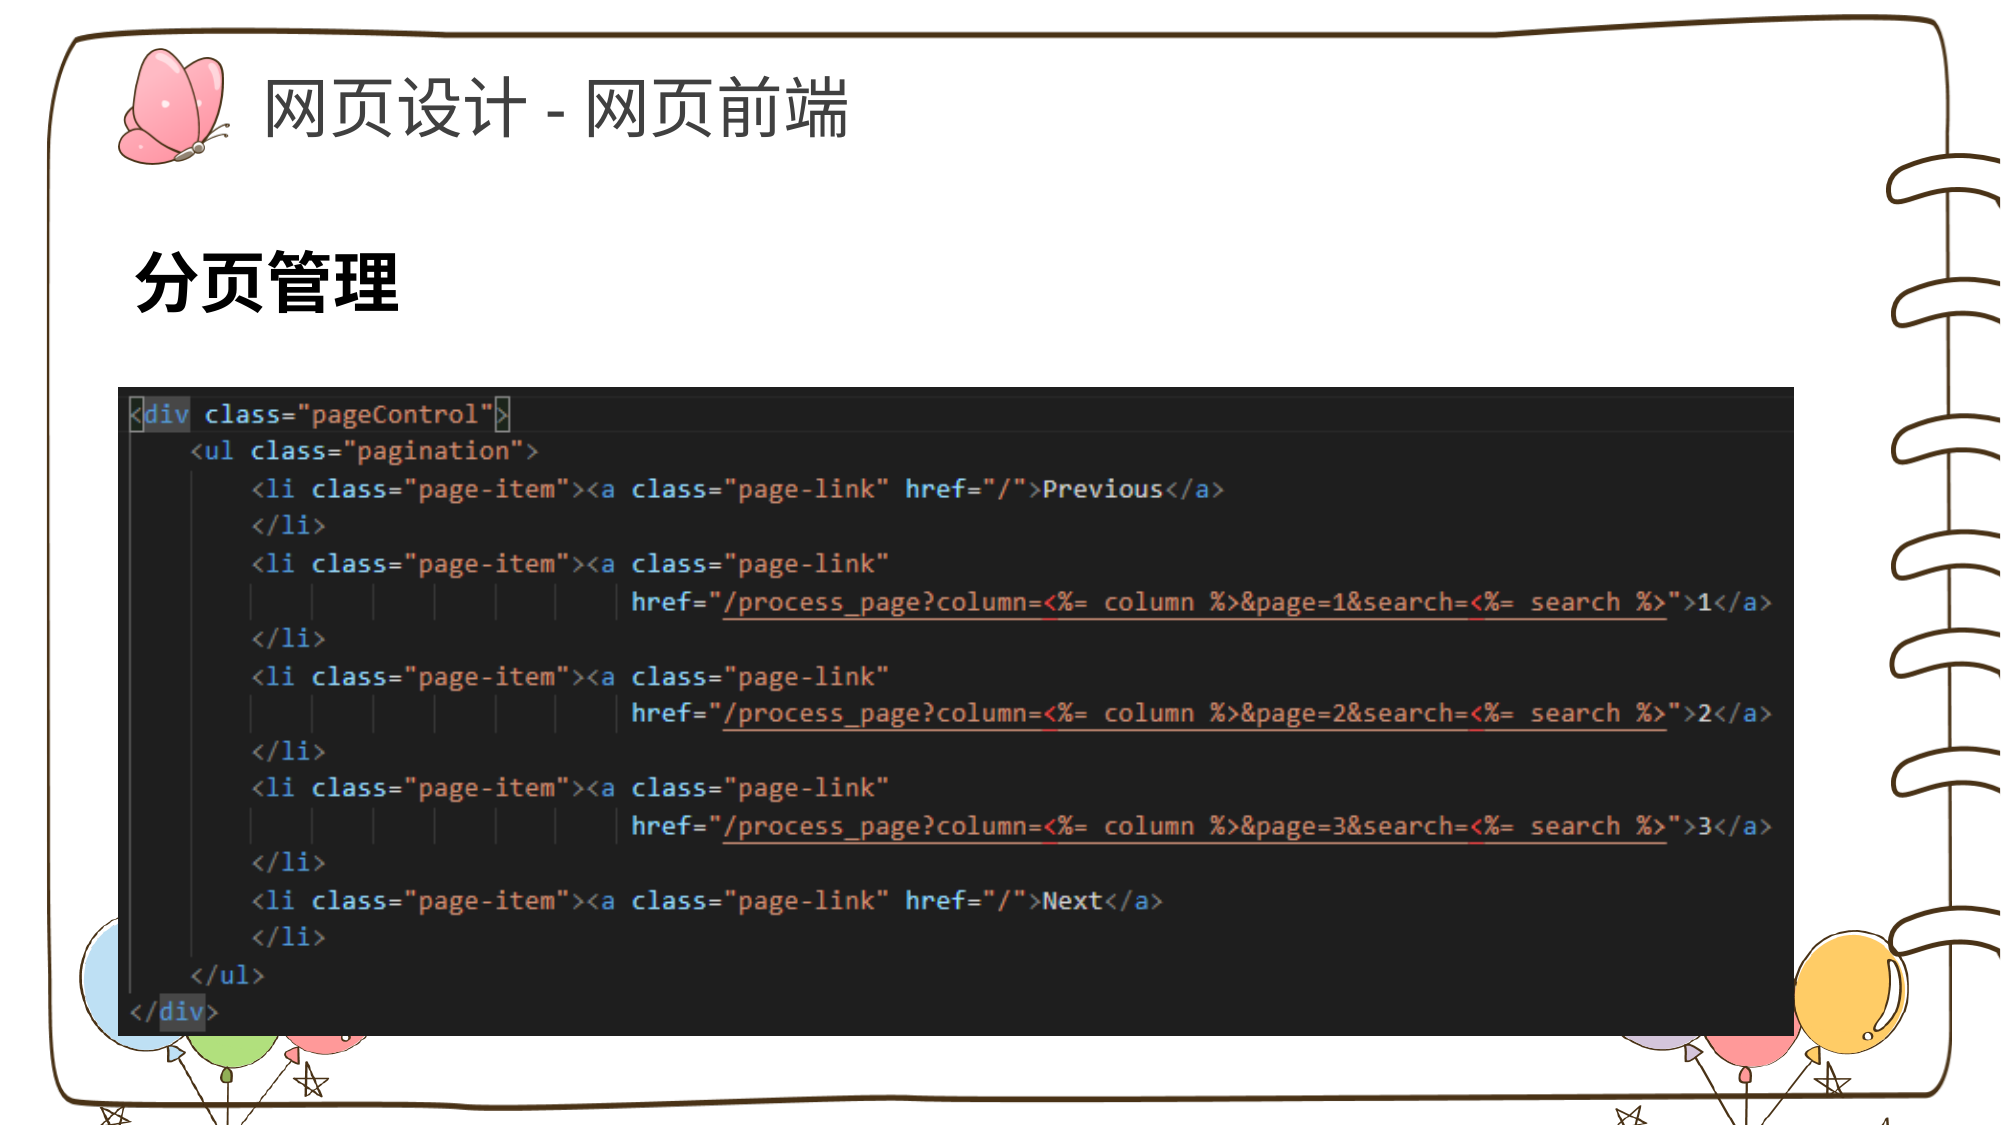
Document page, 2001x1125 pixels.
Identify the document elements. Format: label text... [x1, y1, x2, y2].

picture [46, 14, 2001, 1125]
text_box 网页设计-网页前端 [247, 58, 1131, 154]
text_box 分页管理 [118, 233, 1148, 328]
